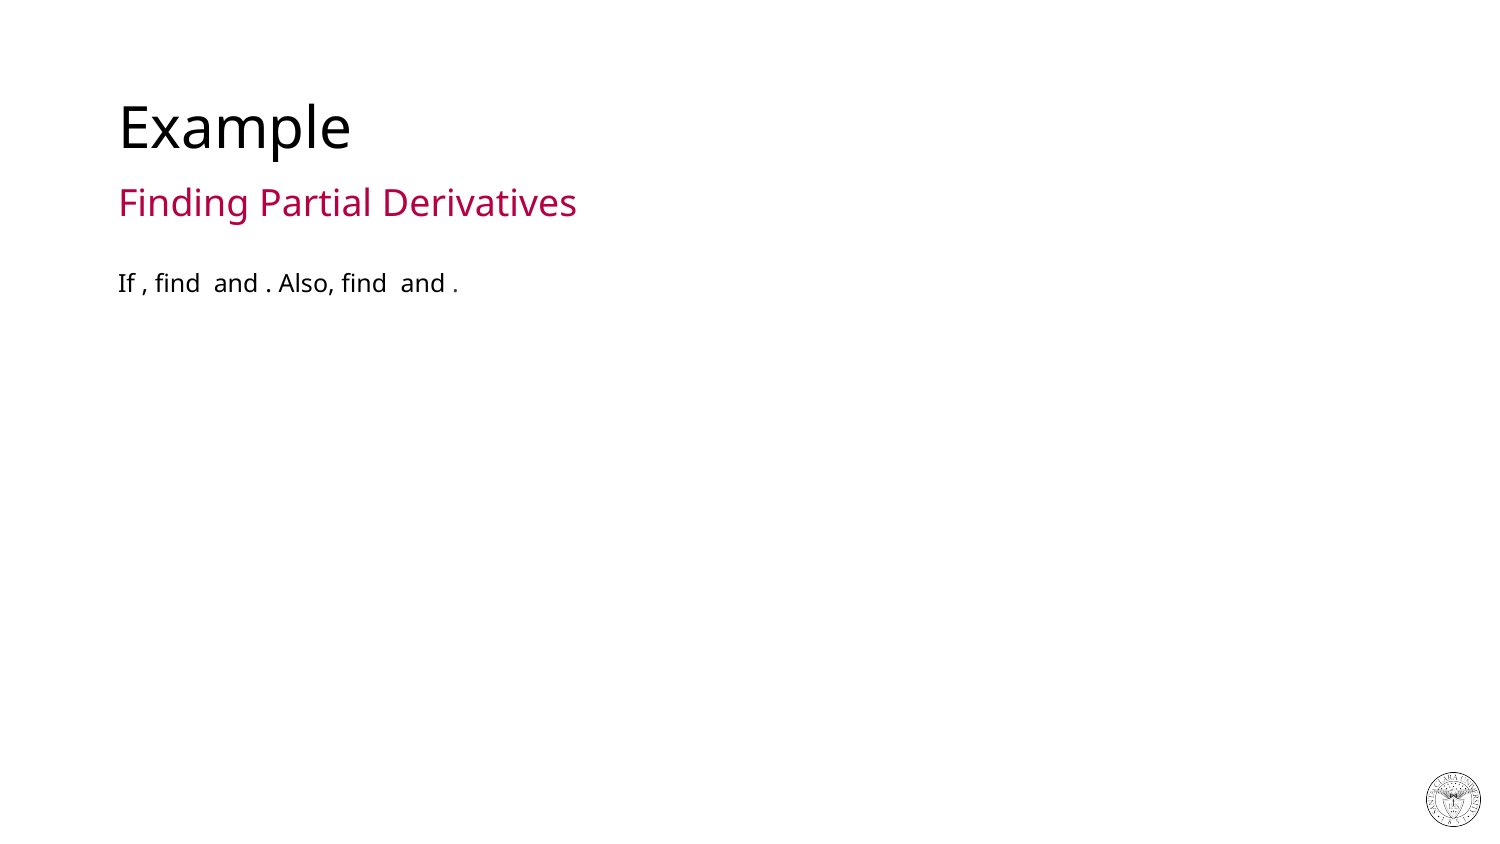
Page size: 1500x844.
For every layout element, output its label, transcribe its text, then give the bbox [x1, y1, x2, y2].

list Finding Partial Derivatives [103, 176, 764, 243]
title Example [103, 44, 1397, 169]
picture [1426, 772, 1481, 827]
